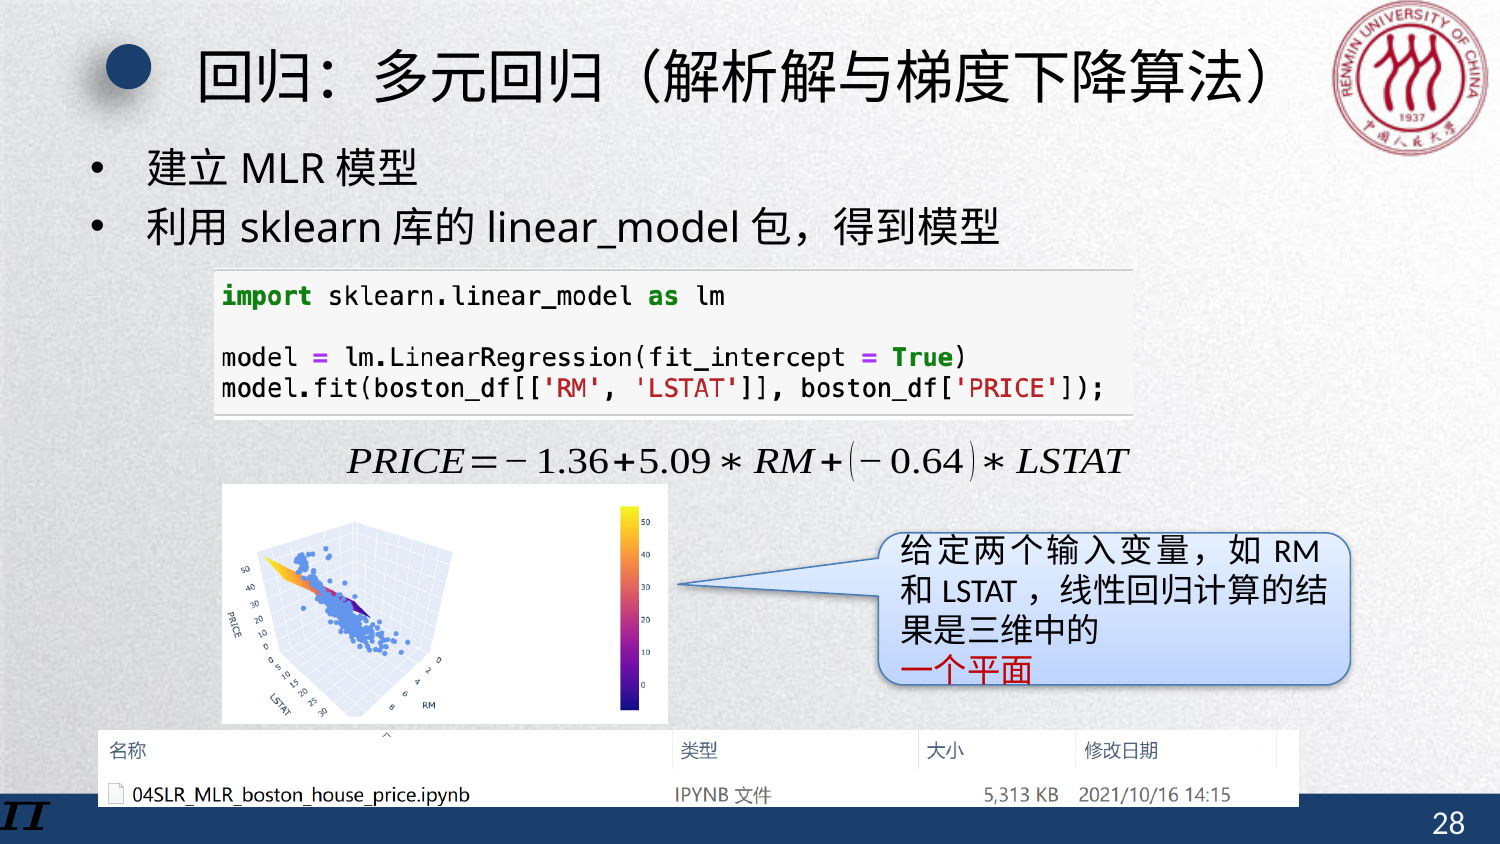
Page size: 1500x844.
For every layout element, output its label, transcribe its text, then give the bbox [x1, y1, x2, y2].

title 回归：多元回归（解析解与梯度下降算法） [75, 33, 1425, 116]
list 建立MLR模型 利用sklearn库的linear_model包，得到模型 [75, 134, 1425, 781]
picture [0, 0, 1500, 807]
text_box 给定两个输入变量，如RM和LSTAT，线性回归计算的结果是三维中的 一个平面 [676, 531, 1352, 686]
